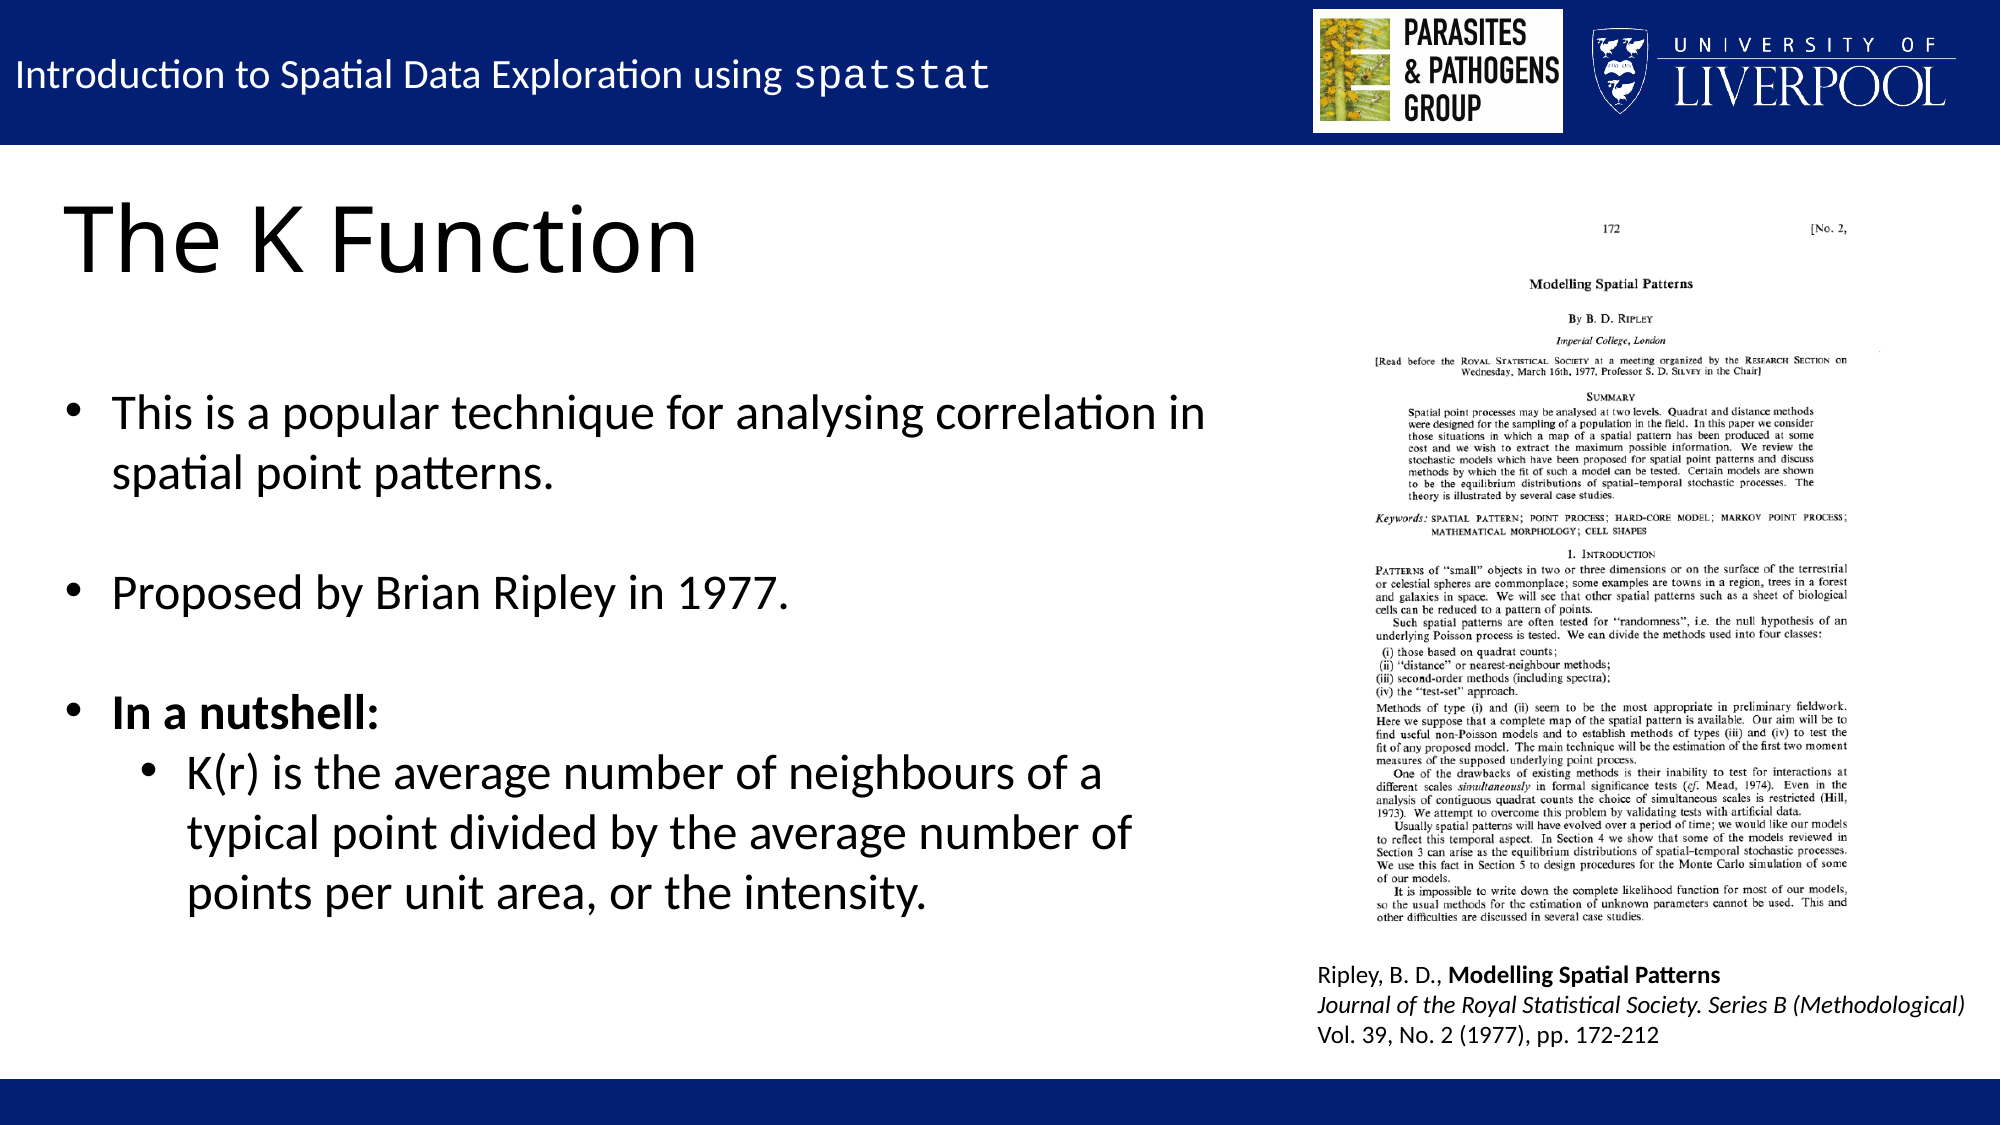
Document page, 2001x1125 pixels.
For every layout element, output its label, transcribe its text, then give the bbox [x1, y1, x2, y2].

text_box Introduction to Spatial Data Exploration using spatstat [0, 0, 2000, 145]
title The K Function [48, 145, 1774, 342]
picture [1334, 155, 1887, 996]
text_box [0, 1079, 2000, 1125]
picture [1313, 9, 1563, 133]
text_box This is a popular technique for analysing correlation in spatial point patterns. Proposed by Brian Ripley in 1977. In a nutshell: K(r) is the average number of neighbours of a typical point divided by the average number of points per unit area, or the intensity. [49, 371, 1237, 927]
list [1592, 28, 1956, 114]
text_box Ripley, B. D., Modelling Spatial Patterns Journal of the Royal Statistical Society. Series B (Methodological) Vol. 39, No. 2 (1977), pp. 172-212 [1302, 950, 1982, 1086]
